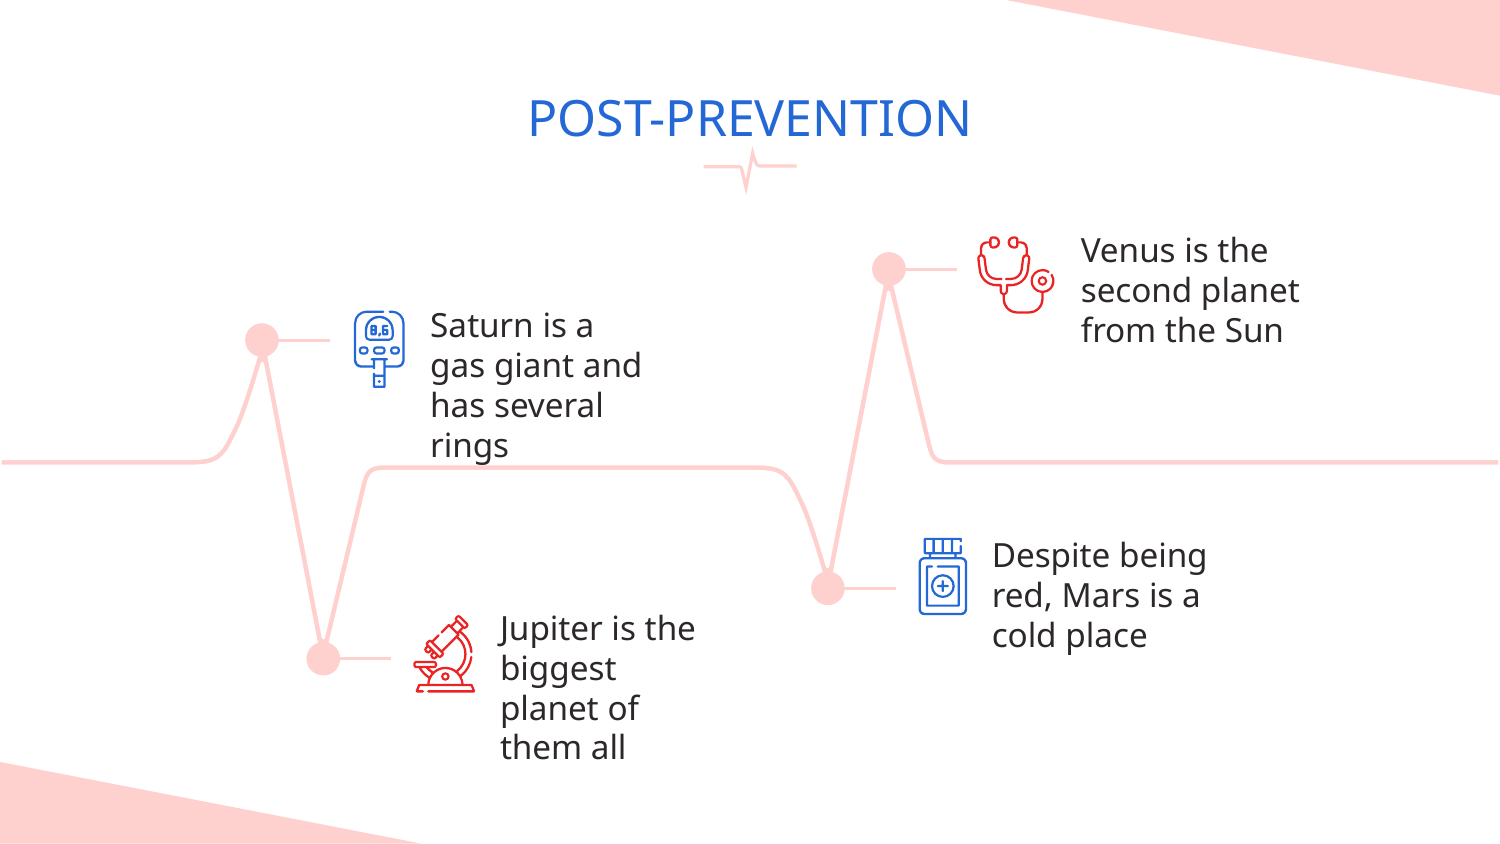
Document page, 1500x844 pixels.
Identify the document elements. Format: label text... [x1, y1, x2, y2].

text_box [918, 537, 968, 616]
text_box [245, 323, 279, 357]
text_box [0, 285, 1500, 643]
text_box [353, 310, 405, 389]
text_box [976, 236, 1056, 314]
text_box Despite being red, Mars is a cold place [976, 519, 1228, 653]
text_box Jupiter is the biggest planet of them all [485, 592, 736, 726]
text_box [811, 571, 845, 606]
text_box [413, 614, 476, 693]
title POST-PREVENTION [0, 71, 1500, 141]
text_box Saturn is a gas giant and has several rings [415, 288, 667, 423]
text_box Venus is the second planet from the Sun [1065, 214, 1317, 348]
text_box [872, 252, 906, 286]
text_box [306, 641, 341, 676]
